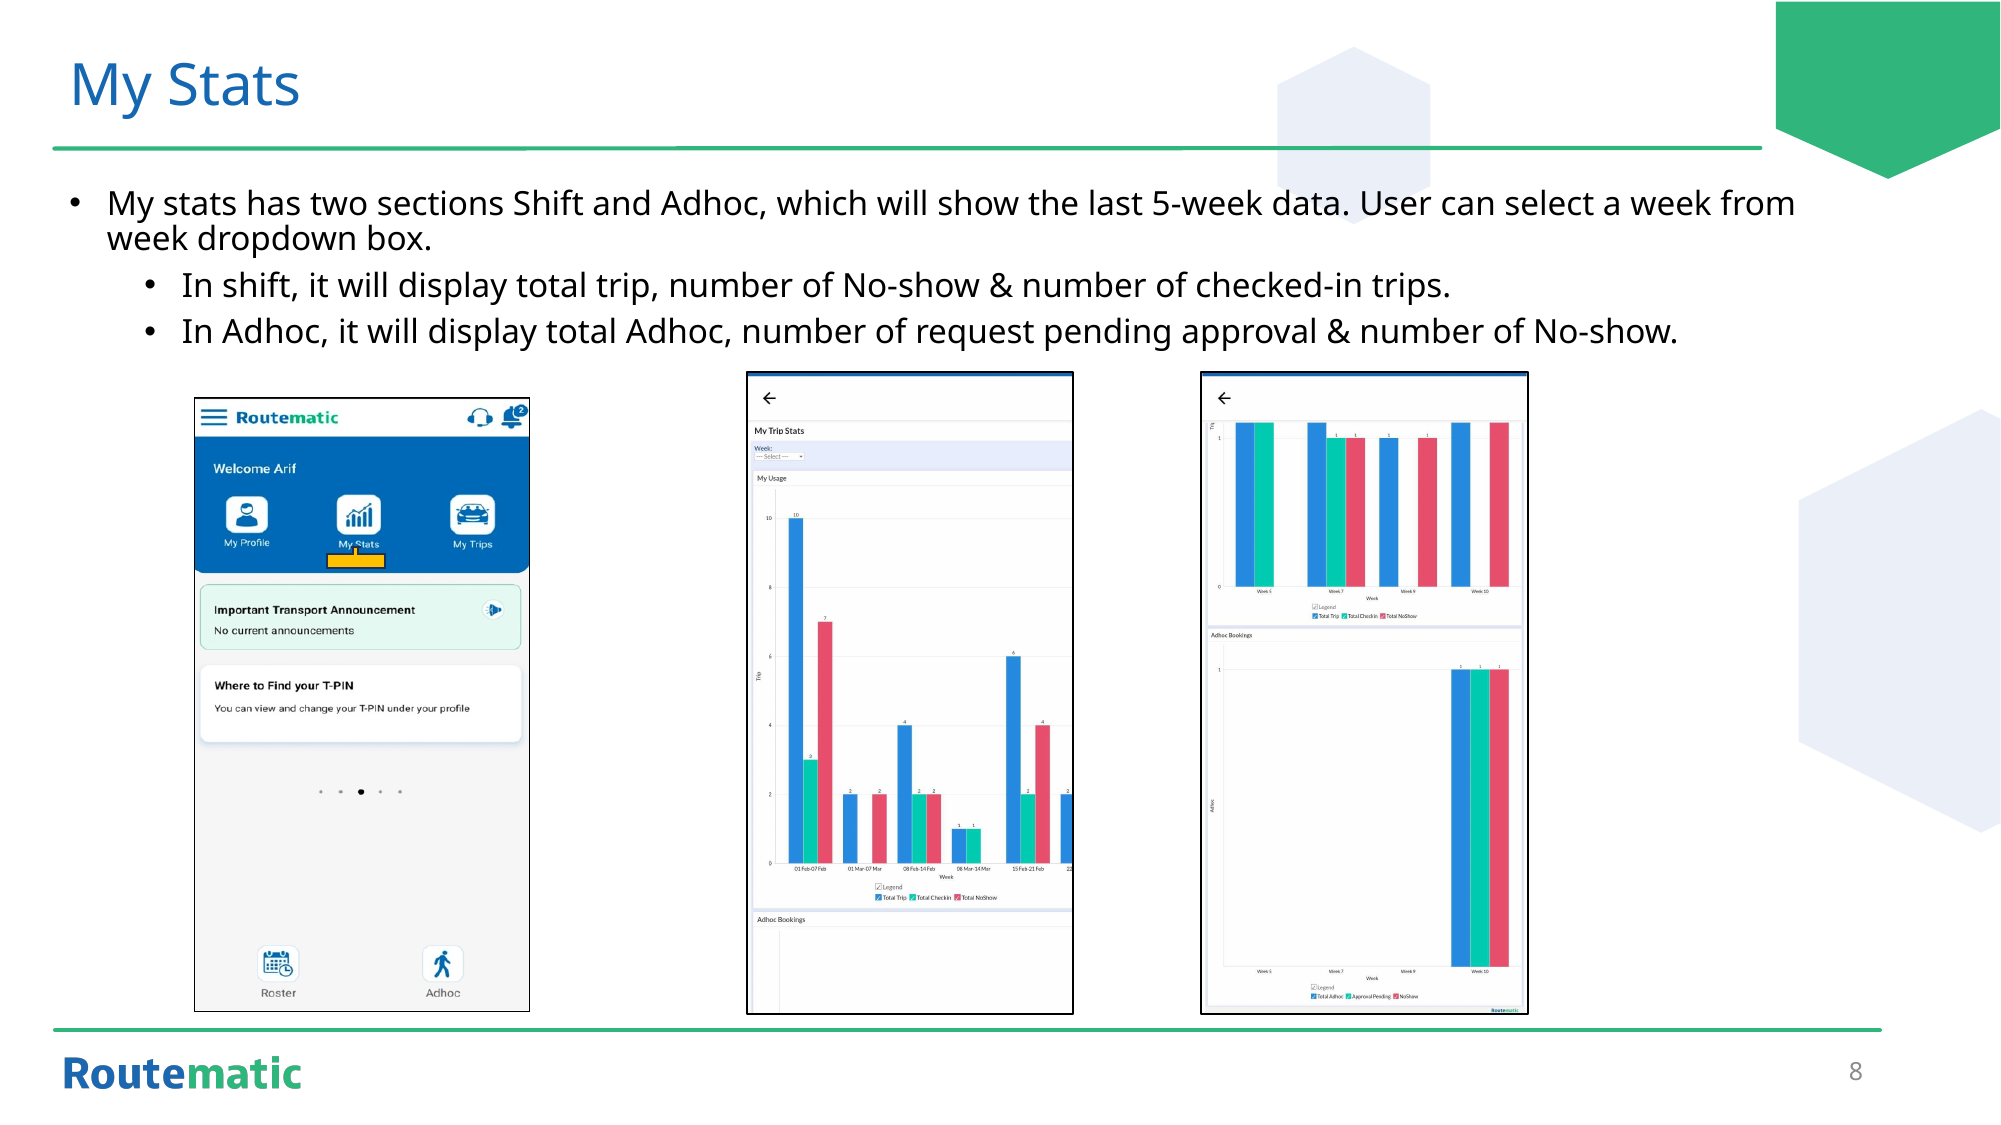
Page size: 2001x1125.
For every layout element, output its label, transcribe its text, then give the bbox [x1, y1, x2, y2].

list My stats has two sections Shift and Adhoc, which will show the last 5-week data. User can select a week from week dropdown box. In shift, it will display total trip, number of No-show & number of checked-in trips. In Adhoc, it will display total Adhoc, number of request pending approval & number of No-show. [54, 178, 1878, 1014]
picture [54, 1042, 311, 1103]
picture [1202, 372, 1527, 1014]
picture [747, 372, 1073, 1014]
slide_number 8 [1427, 1042, 1878, 1103]
picture [194, 397, 530, 1012]
title My Stats [54, 27, 1863, 146]
